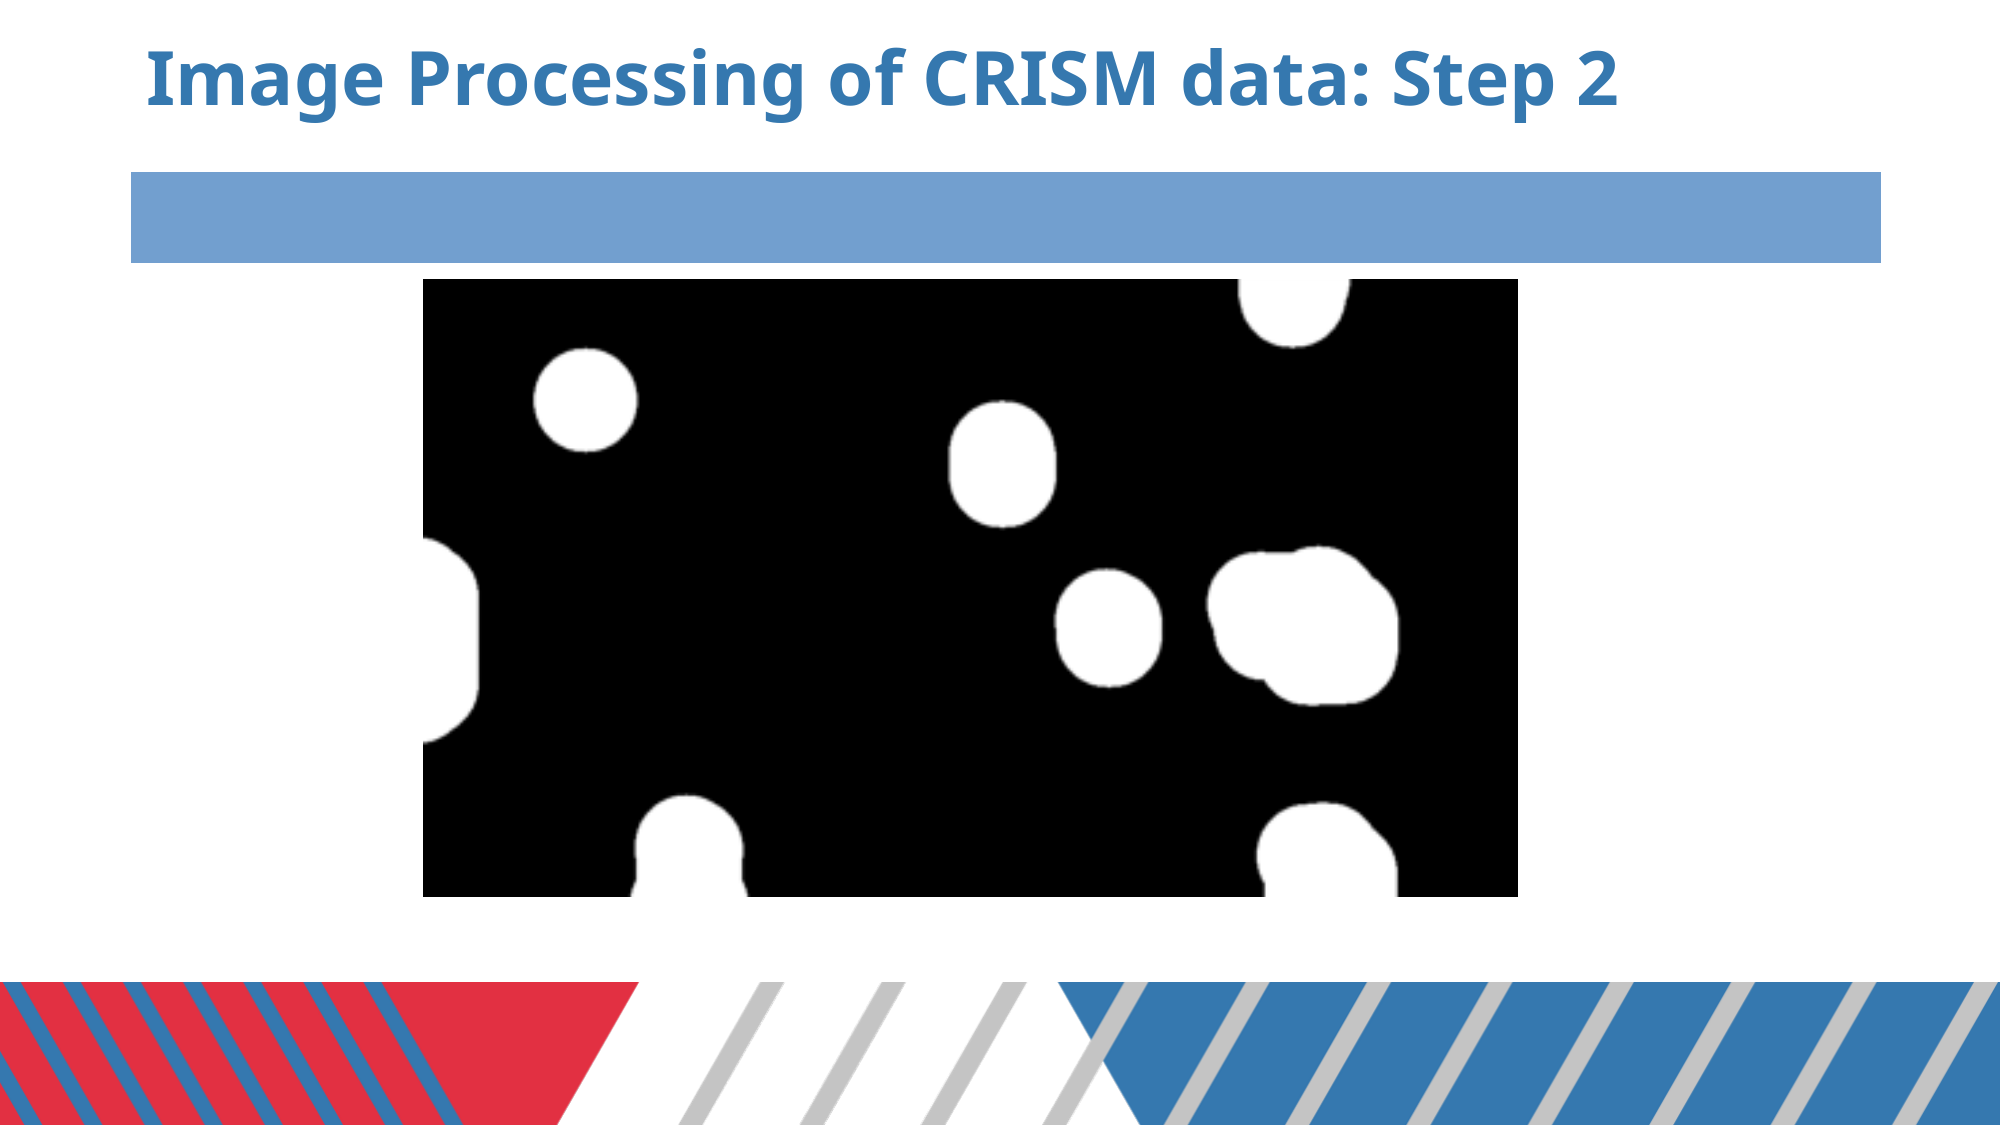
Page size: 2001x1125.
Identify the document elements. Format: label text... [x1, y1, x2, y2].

picture [422, 279, 1518, 897]
picture [0, 982, 2000, 1125]
title Image Processing of CRISM data: Step 2 [131, 33, 1869, 140]
